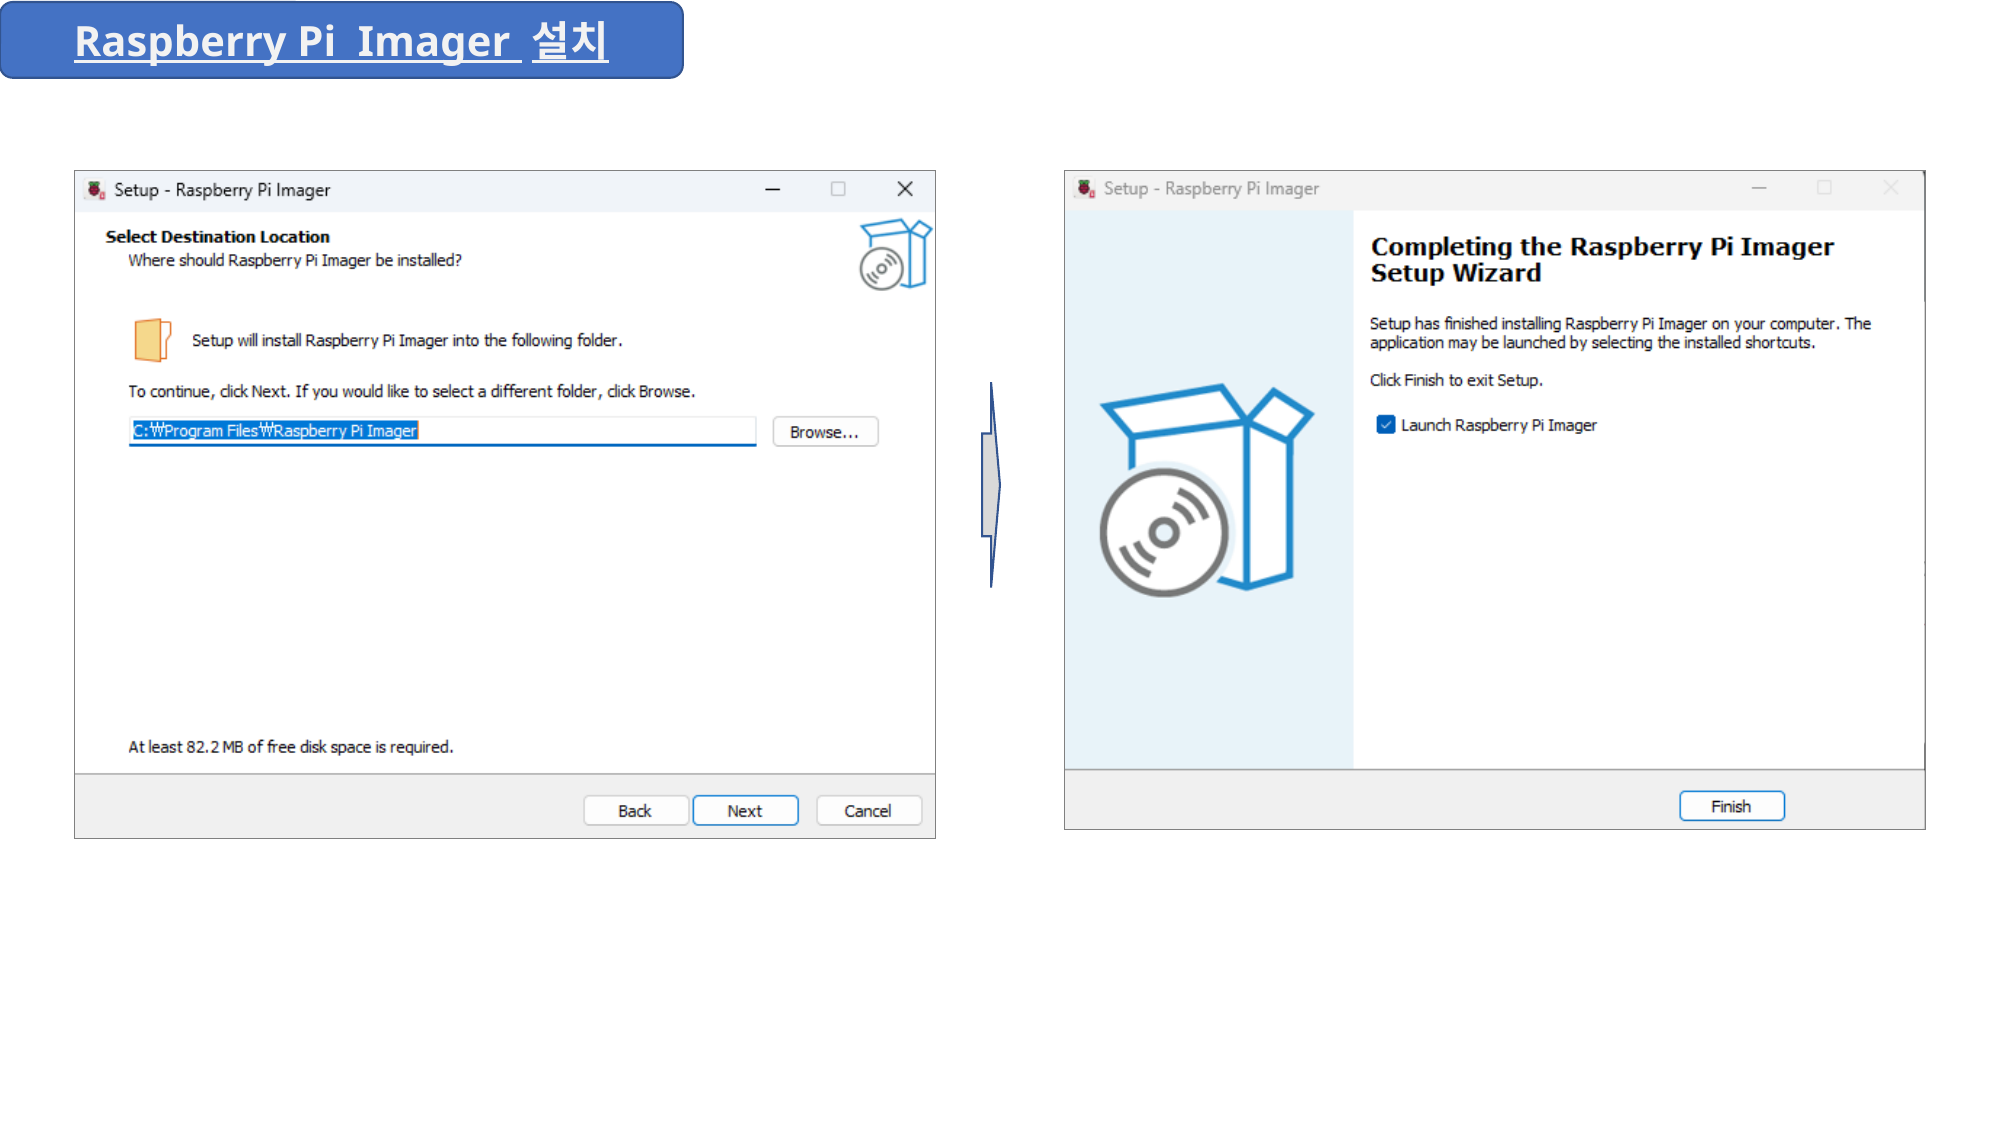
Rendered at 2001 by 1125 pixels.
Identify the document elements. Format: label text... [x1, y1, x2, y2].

picture [1064, 170, 1926, 830]
picture [74, 170, 936, 839]
text_box [981, 382, 1002, 588]
text_box Raspberry Pi Imager 설치 [0, 0, 684, 79]
